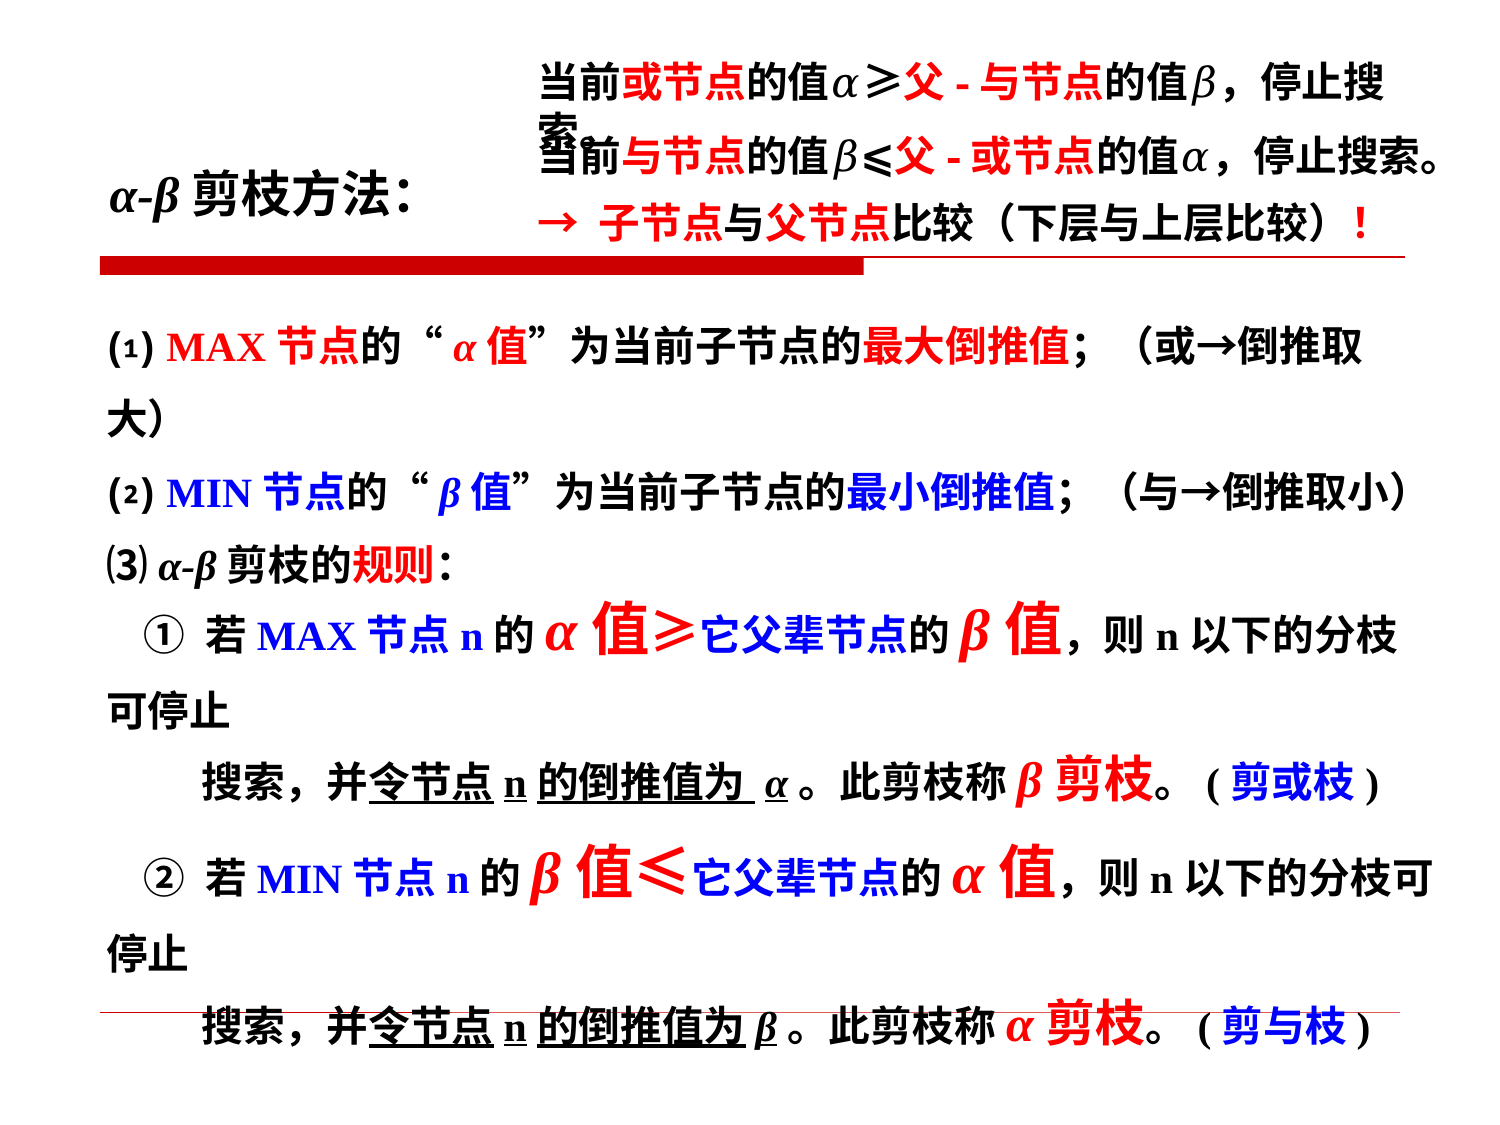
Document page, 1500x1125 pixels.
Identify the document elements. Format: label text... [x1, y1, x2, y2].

text_box ⑴ MAX节点的“α值”为当前子节点的最大倒推值；（或→倒推取大） ⑵ MIN节点的“β值”为当前子节点的最小倒推值；（与→倒推取小） ⑶ α-β剪枝的规则： ① 若MAX节点n的α值≥它父辈节点的β值，则n以下的分枝可停止 搜索，并令节点n的倒推值为 α。此剪枝称β剪枝。(剪或枝) ② 若MIN节点n的β值≤它父辈节点的α值，则n以下的分枝可停止 搜索，并令节点n的倒推值为β。此剪枝称α剪枝。(剪与枝) [106, 296, 1438, 1052]
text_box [537, 56, 1425, 181]
text_box α-β剪枝方法： [109, 162, 438, 223]
text_box → 子节点与父节点比较（下层与上层比较）！ [537, 197, 1425, 248]
